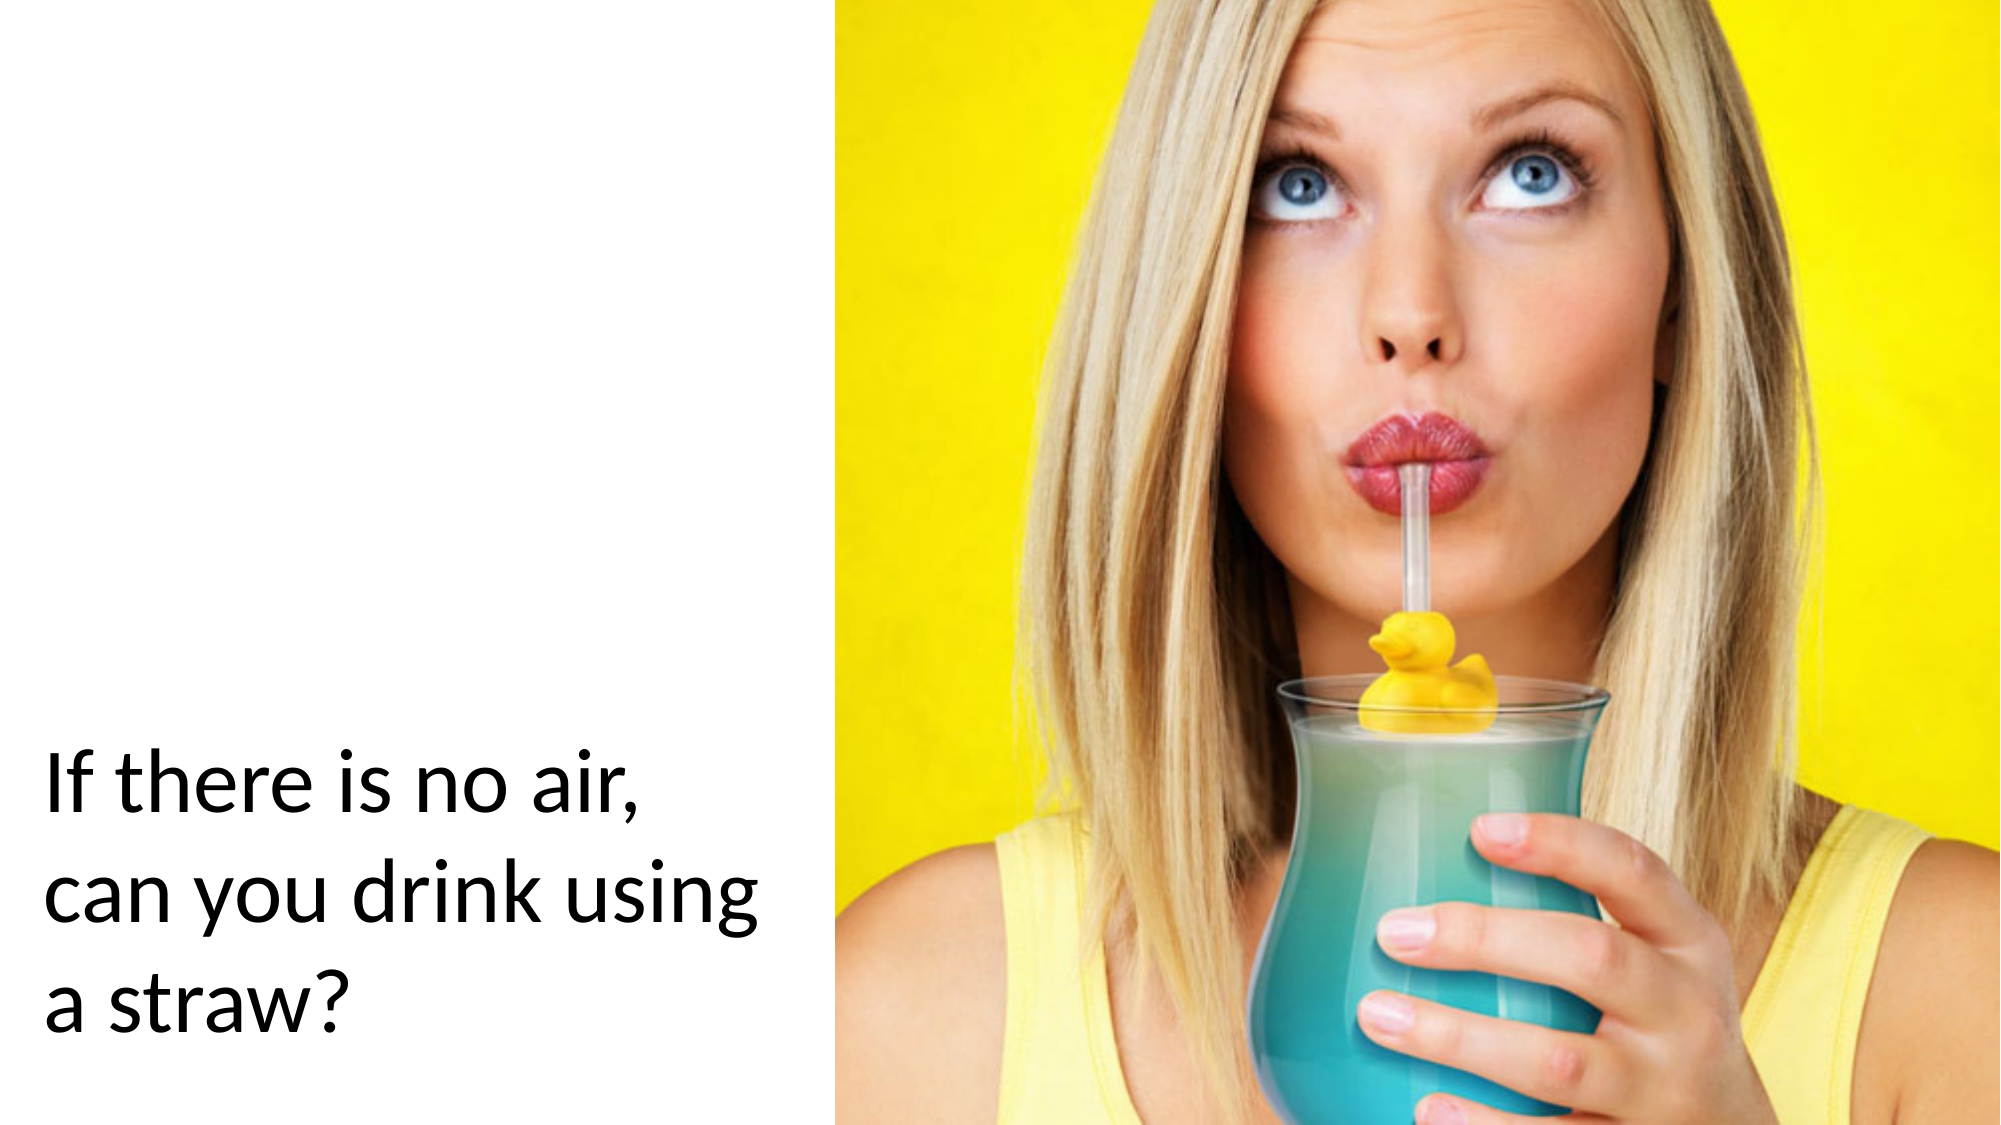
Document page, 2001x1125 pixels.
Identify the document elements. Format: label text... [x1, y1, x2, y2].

text_box If there is no air, can you drink using a straw? [28, 713, 801, 1059]
picture [835, 0, 2000, 1125]
